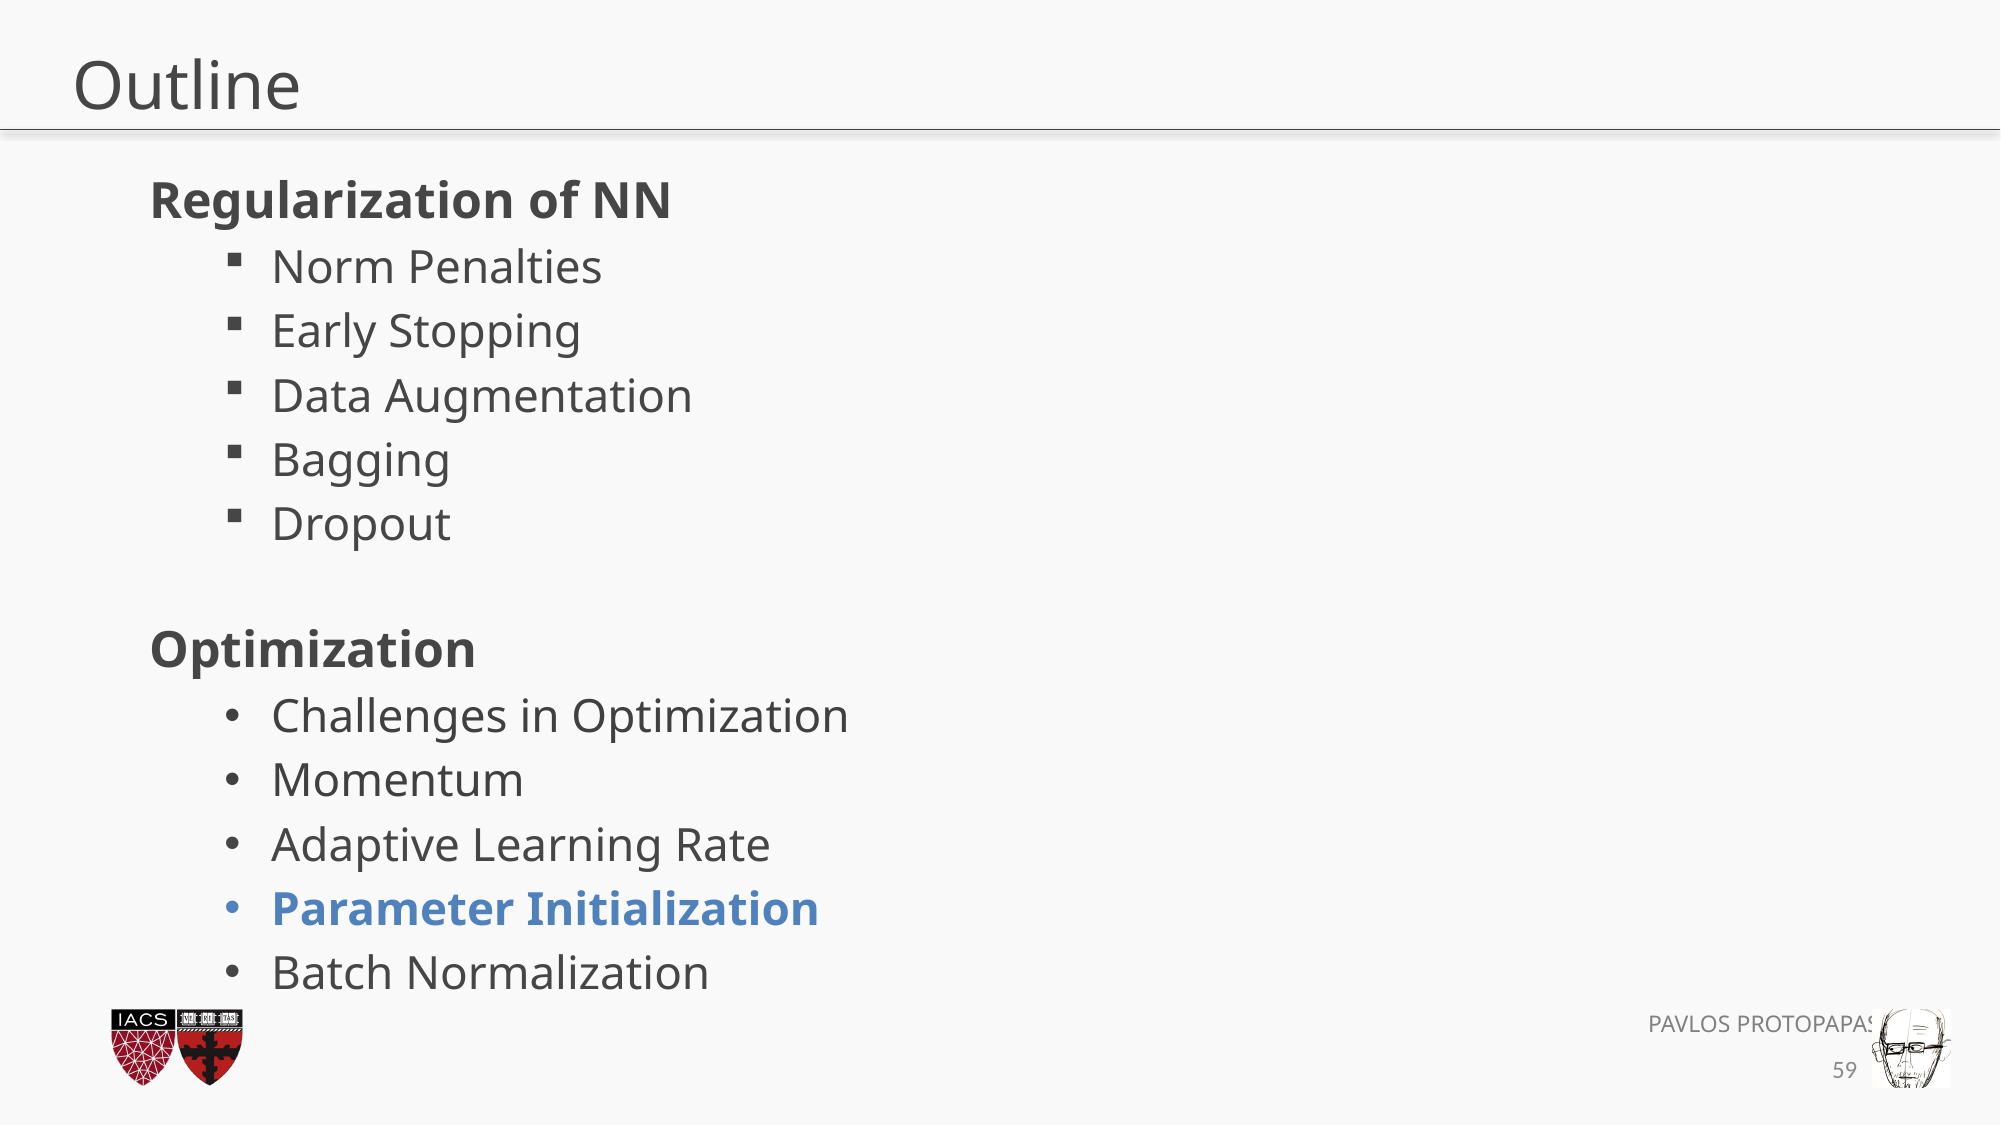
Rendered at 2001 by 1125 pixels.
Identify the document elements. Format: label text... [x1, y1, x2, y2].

slide_number 59 [1405, 1038, 1873, 1099]
title Outline [57, 35, 1943, 162]
list Regularization of NN Norm Penalties Early Stopping Data Augmentation Bagging Dropout Optimization Challenges in Optimization Momentum Adaptive Learning Rate Parameter Initialization Batch Normalization [134, 161, 1829, 508]
picture [1872, 1009, 1951, 1088]
picture [109, 1009, 243, 1086]
